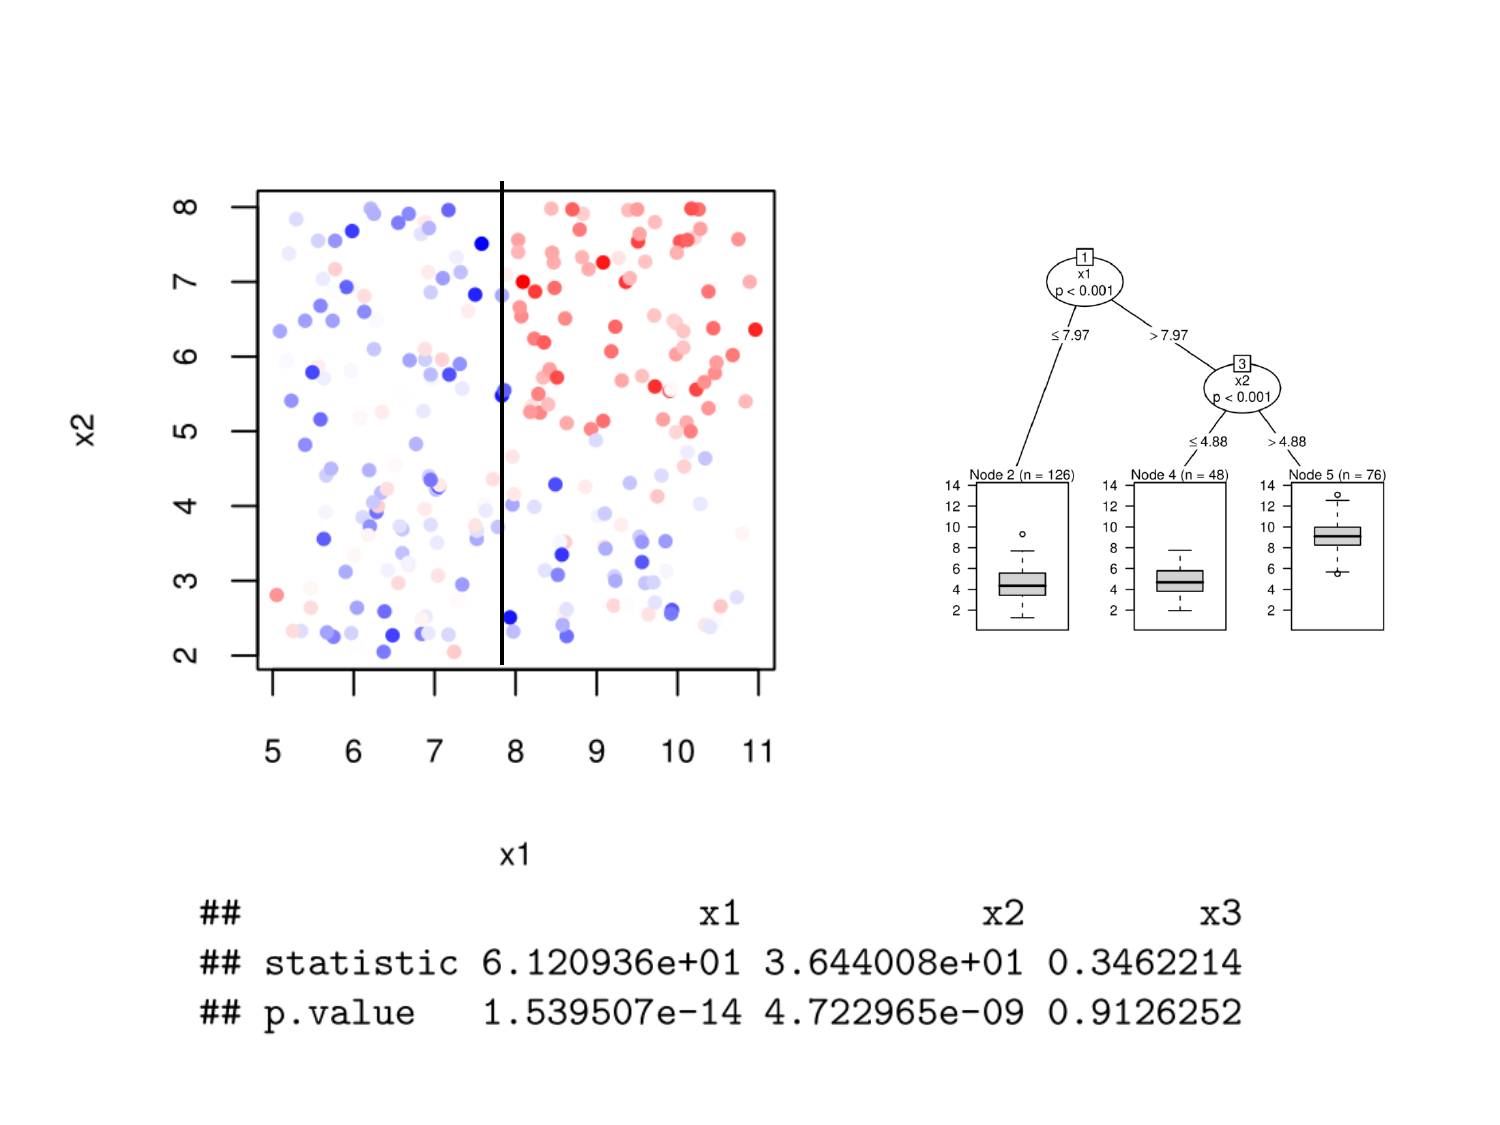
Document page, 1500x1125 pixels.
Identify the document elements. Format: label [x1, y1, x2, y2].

picture [938, 243, 1396, 646]
picture [40, 180, 837, 879]
picture [184, 881, 1269, 1059]
